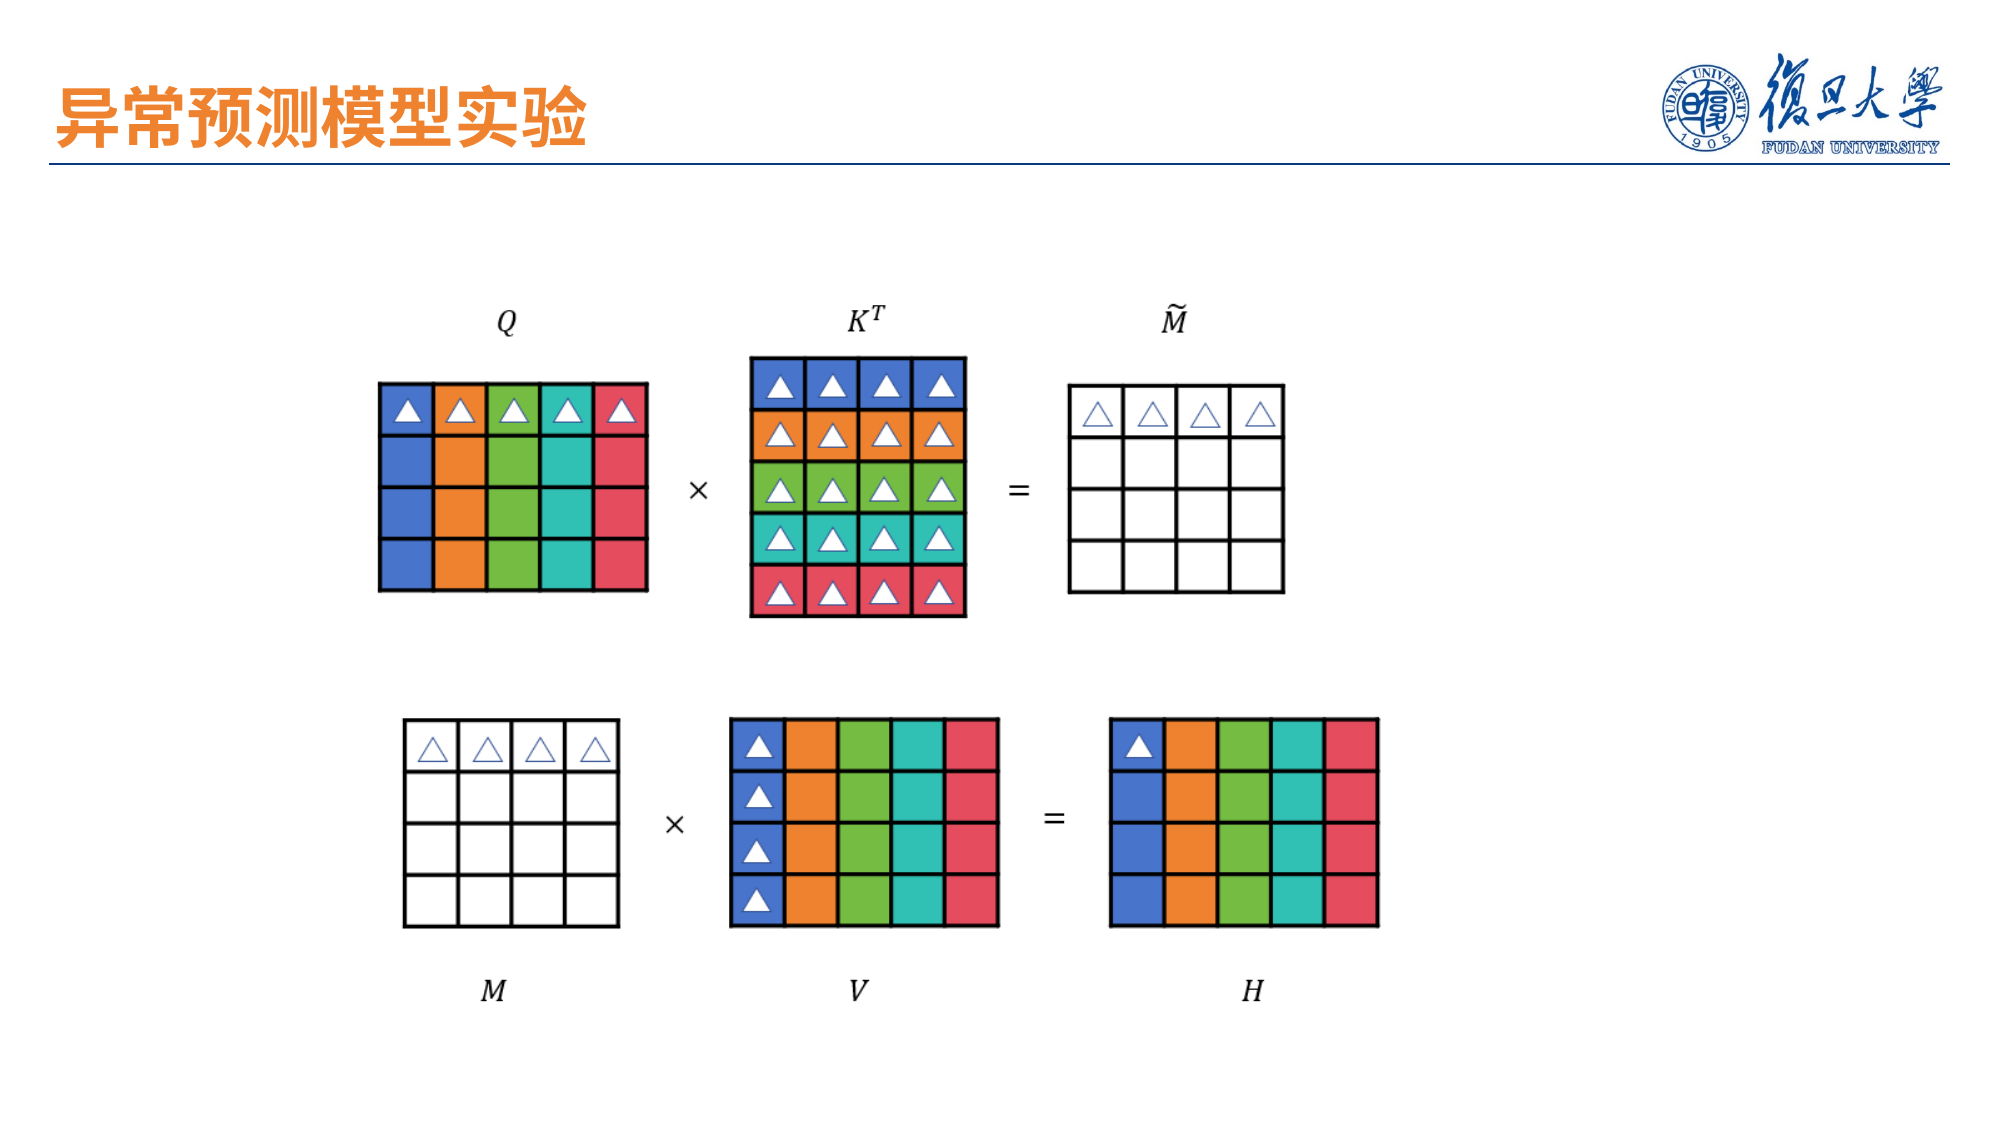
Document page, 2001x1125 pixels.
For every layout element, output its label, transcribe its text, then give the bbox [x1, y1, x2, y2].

text_box 异常预测模型实验 [39, 68, 1139, 164]
picture [352, 294, 1389, 1010]
picture [1652, 45, 1951, 158]
